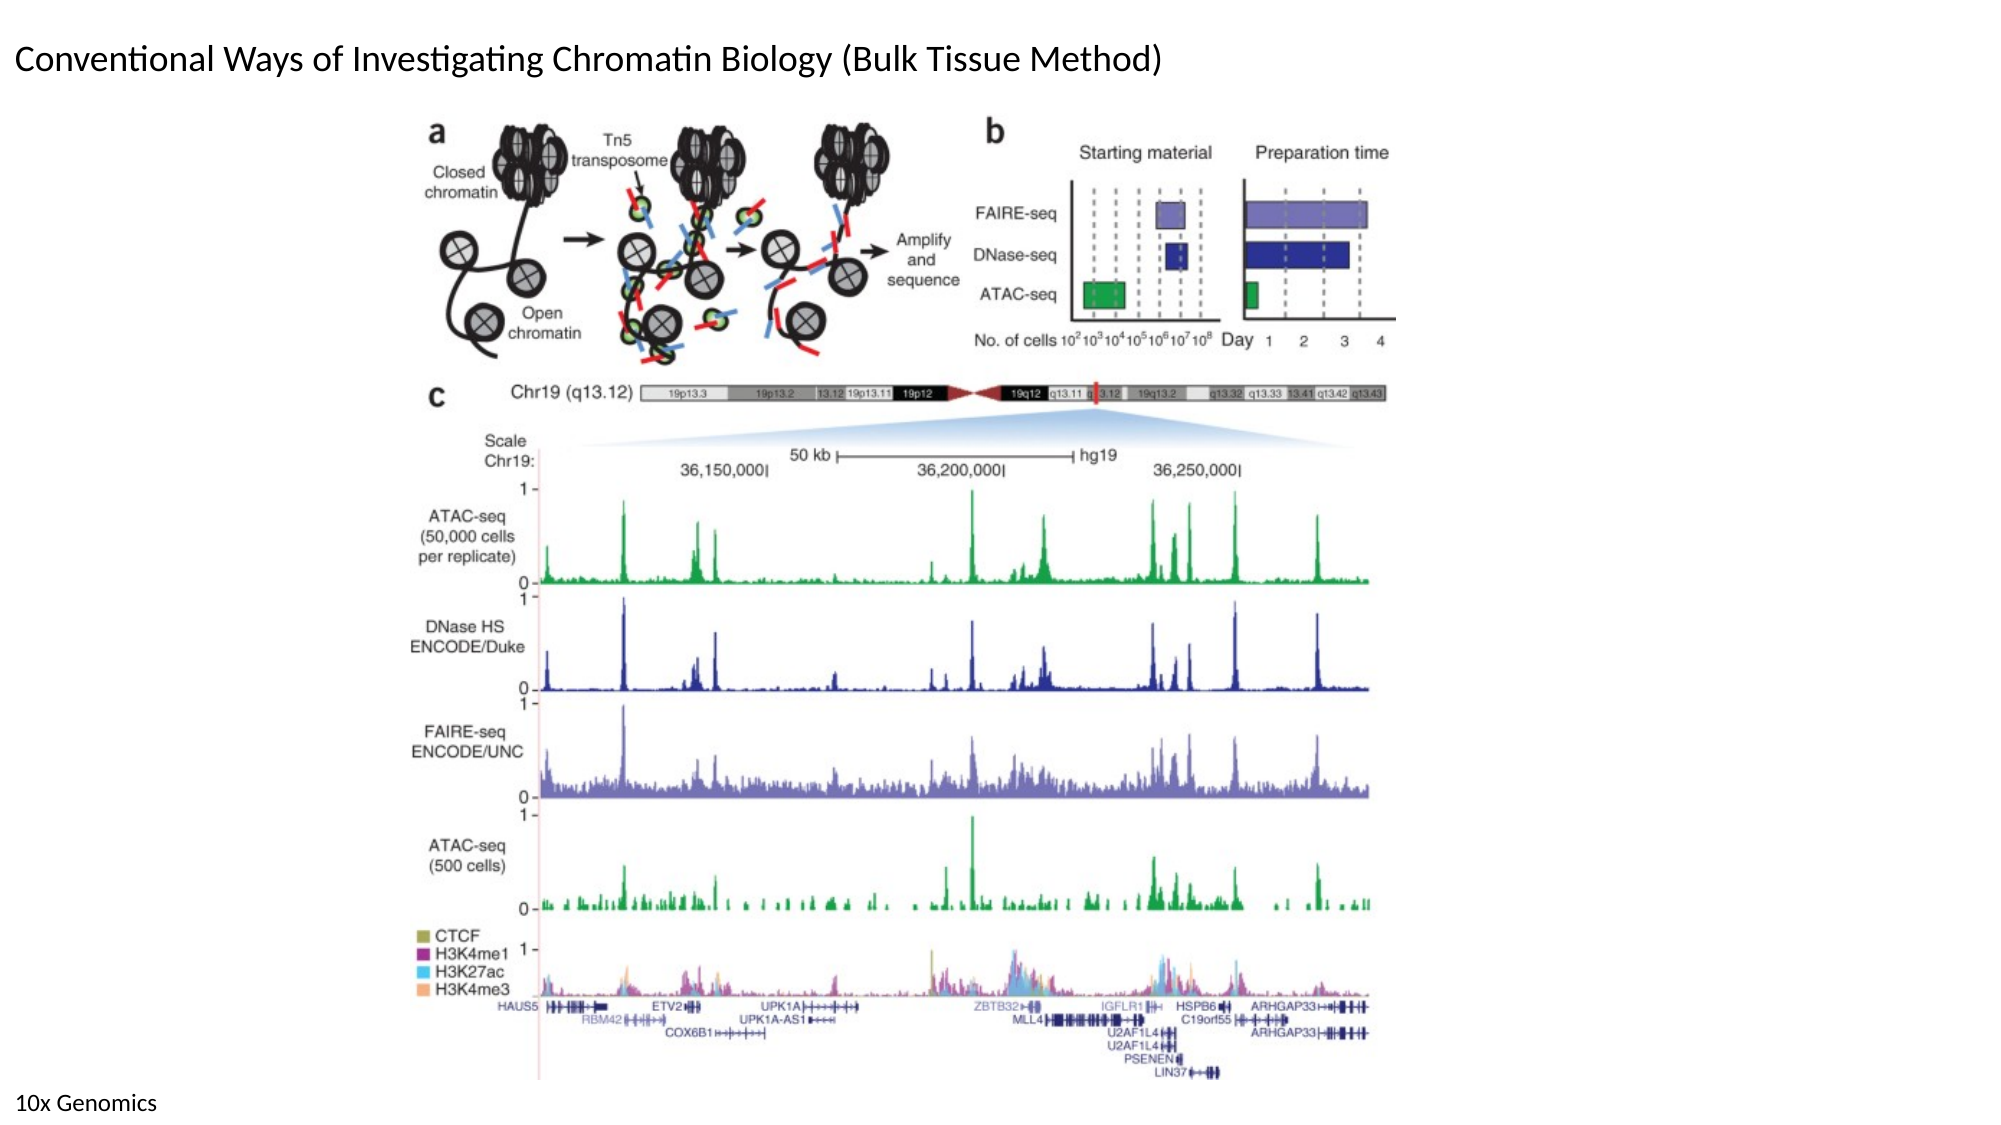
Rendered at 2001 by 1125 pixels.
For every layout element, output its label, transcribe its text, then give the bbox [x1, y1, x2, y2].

text_box 10x Genomics [0, 1079, 1378, 1125]
text_box Conventional Ways of Investigating Chromatin Biology (Bulk Tissue Method) [0, 26, 2000, 87]
picture [410, 113, 1396, 1080]
